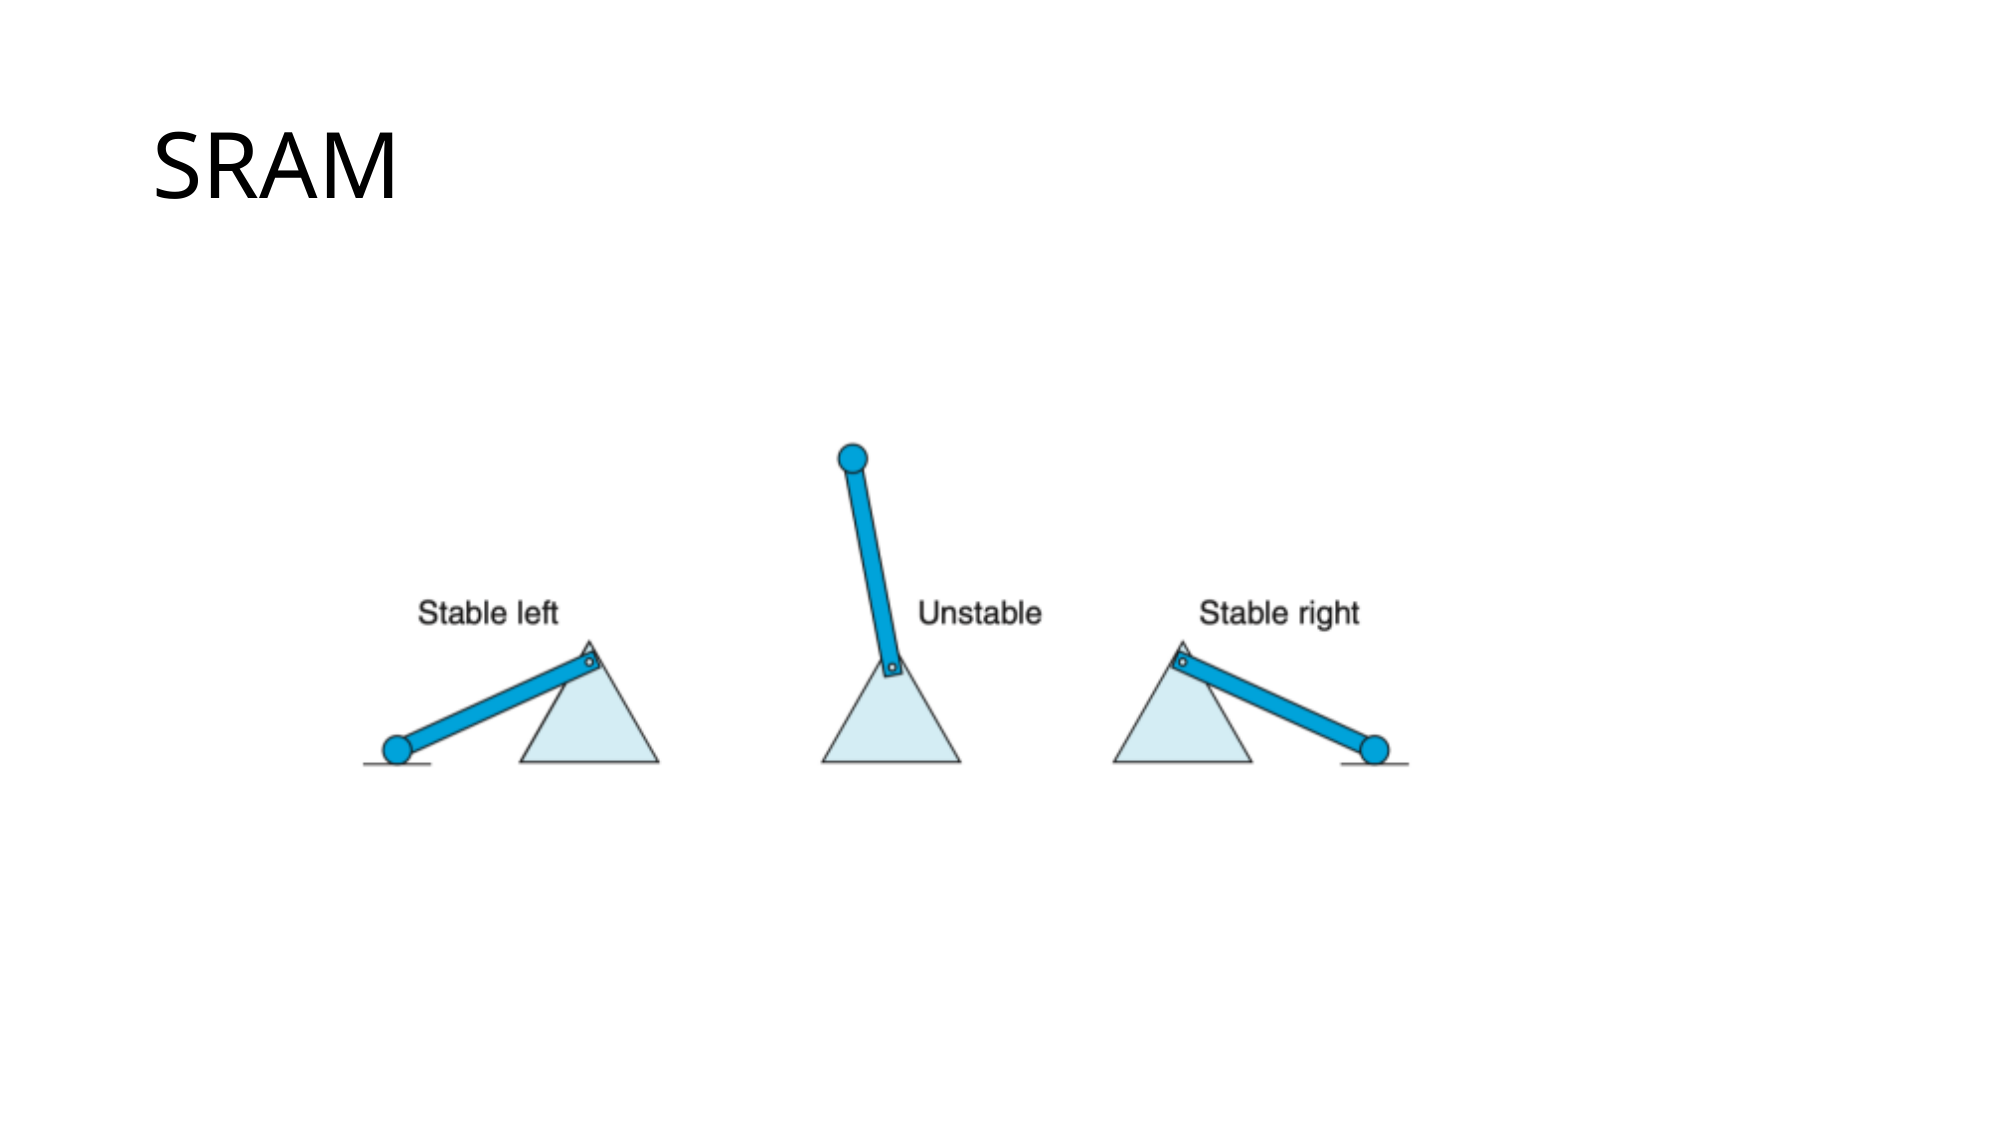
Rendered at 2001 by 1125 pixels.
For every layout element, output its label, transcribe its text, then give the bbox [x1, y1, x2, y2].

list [306, 361, 1495, 803]
title SRAM [137, 59, 1863, 278]
